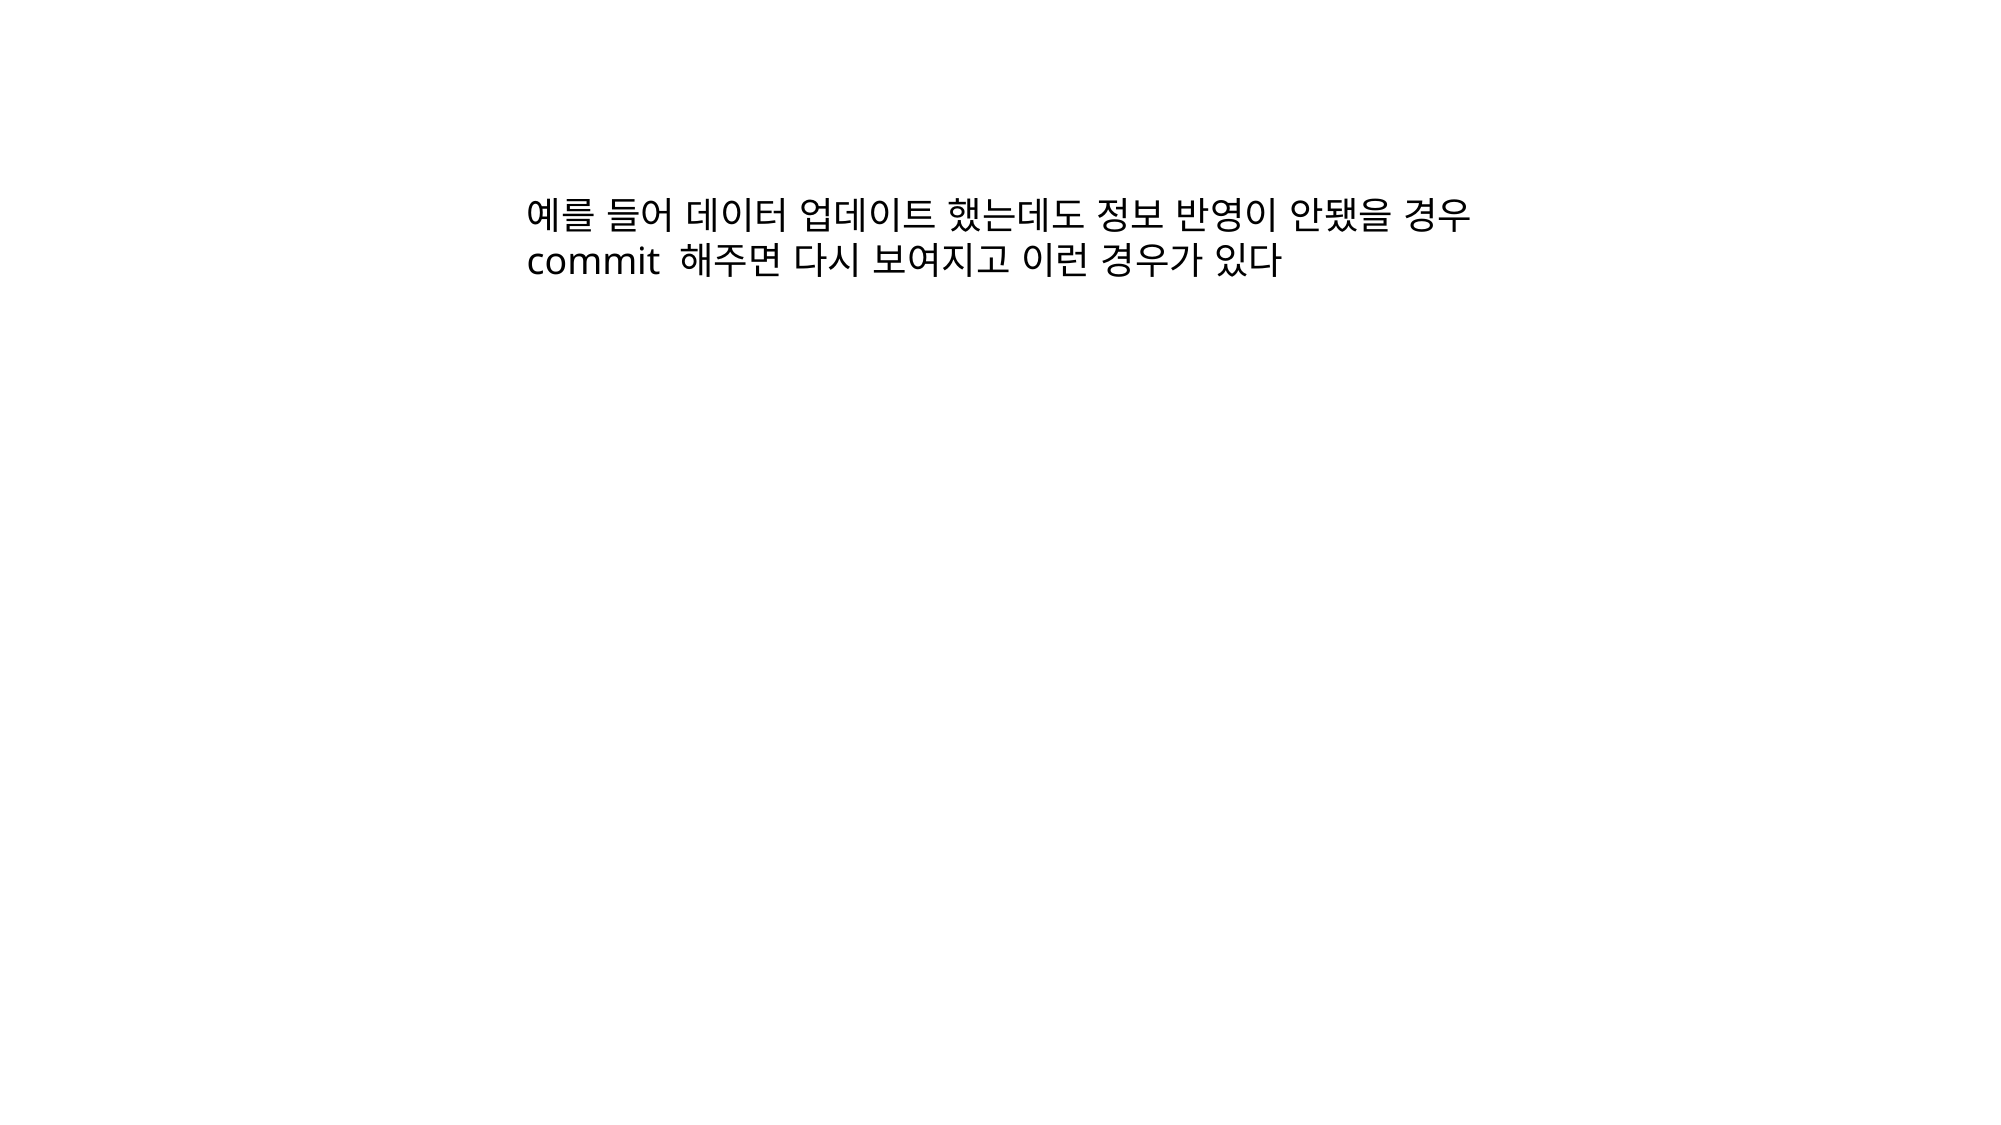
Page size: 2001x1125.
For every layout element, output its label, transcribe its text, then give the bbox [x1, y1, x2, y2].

text_box 예를 들어 데이터 업데이트 했는데도 정보 반영이 안됐을 경우 commit 해주면 다시 보여지고 이런 경우가 있다 [511, 184, 1489, 290]
